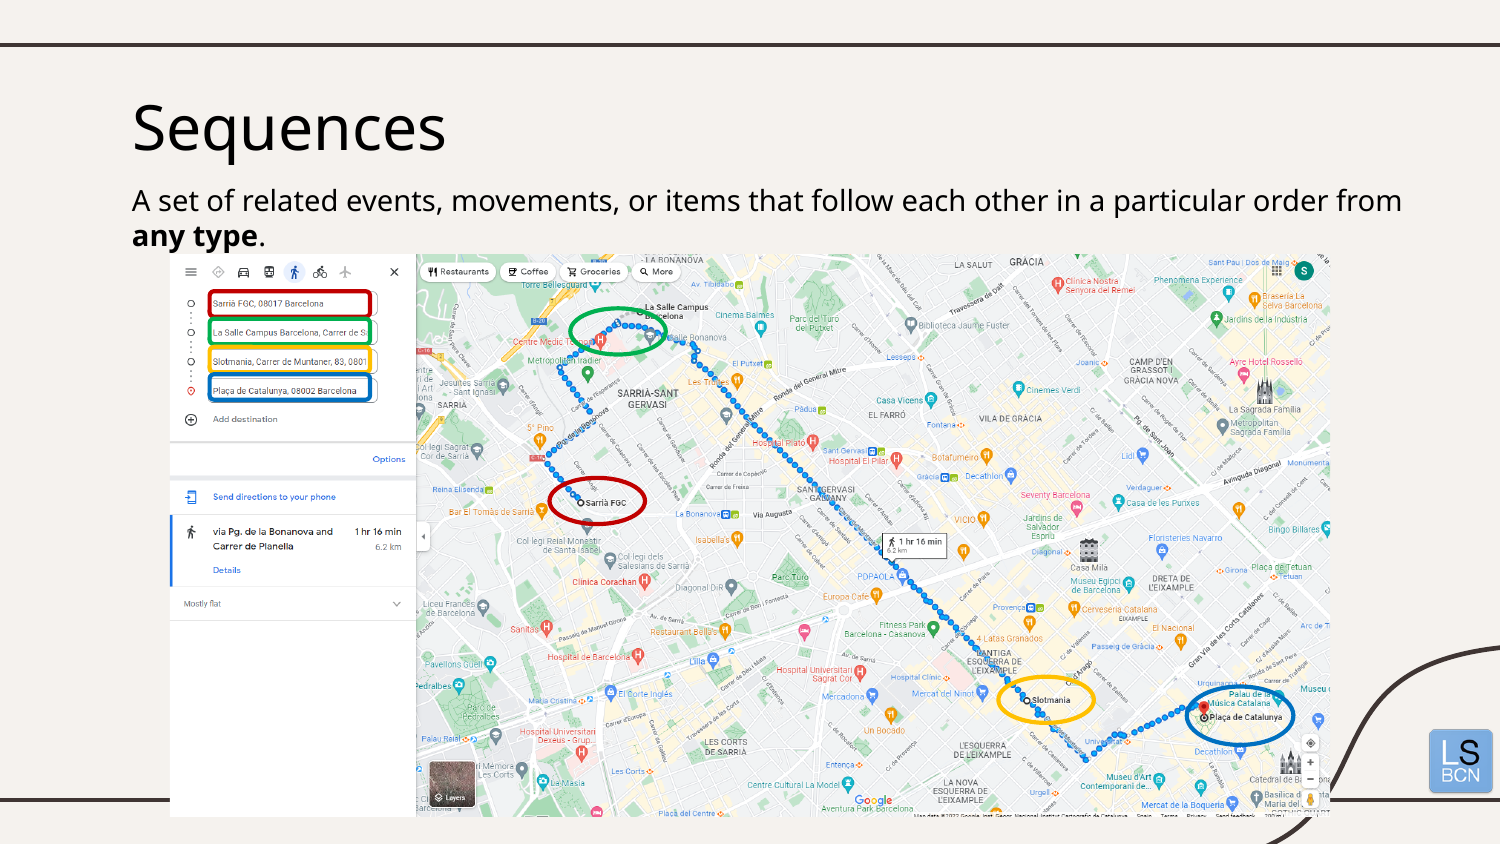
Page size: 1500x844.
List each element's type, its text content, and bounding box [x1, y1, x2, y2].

title Sequences [116, 72, 1278, 166]
text_box A set of related events, movements, or items that follow each other in a particular order from any type. [116, 166, 1438, 270]
picture [169, 253, 1331, 817]
picture [1421, 721, 1500, 801]
